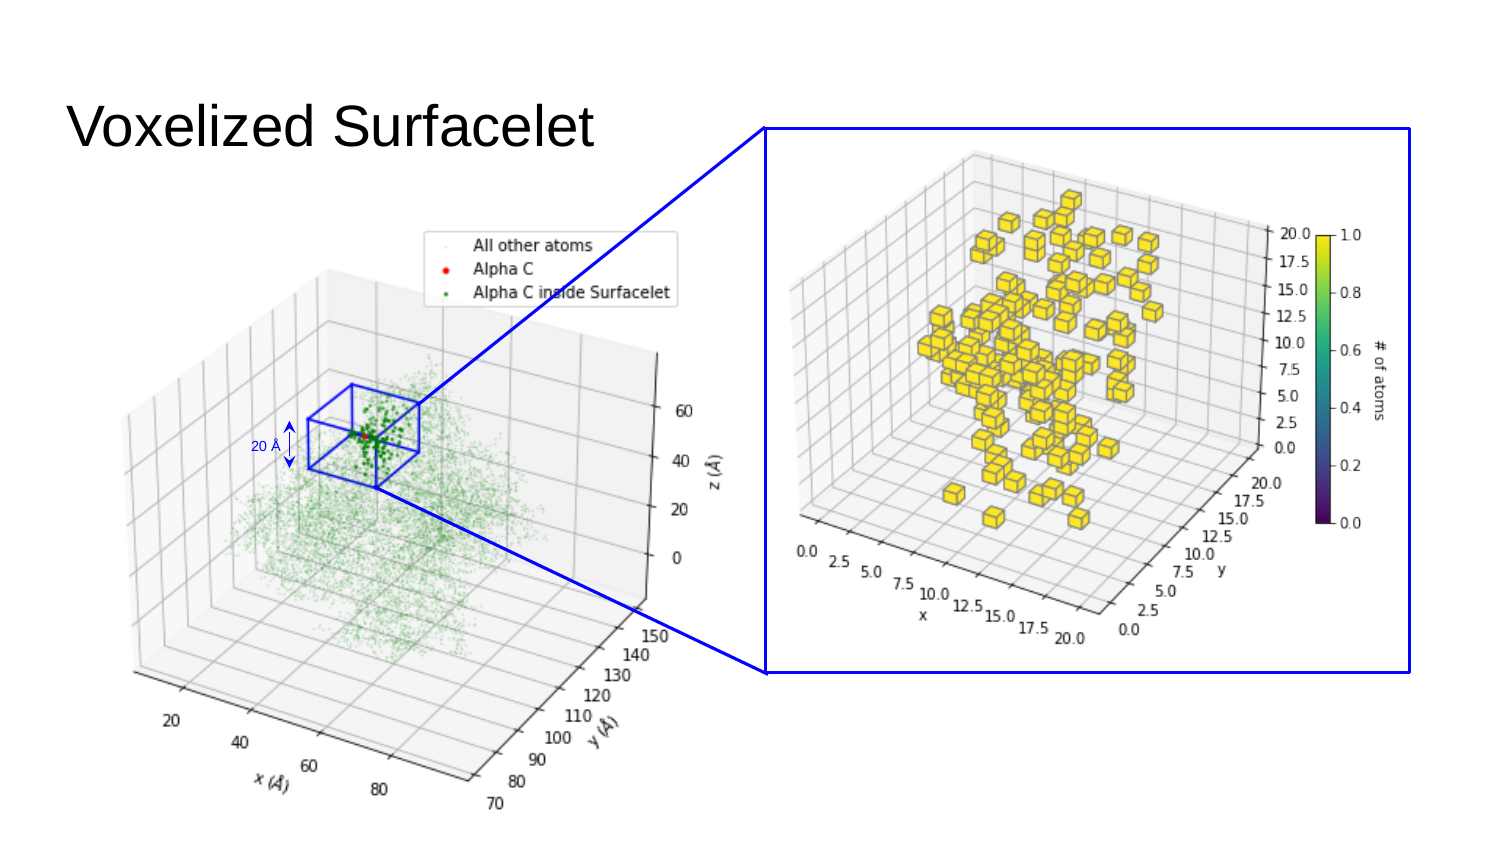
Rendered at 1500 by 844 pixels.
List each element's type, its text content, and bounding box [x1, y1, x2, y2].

picture [749, 99, 1394, 660]
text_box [373, 486, 769, 675]
title Voxelized Surfacelet [51, 72, 1449, 167]
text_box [417, 126, 766, 406]
text_box [773, 128, 1410, 673]
picture [77, 213, 738, 830]
